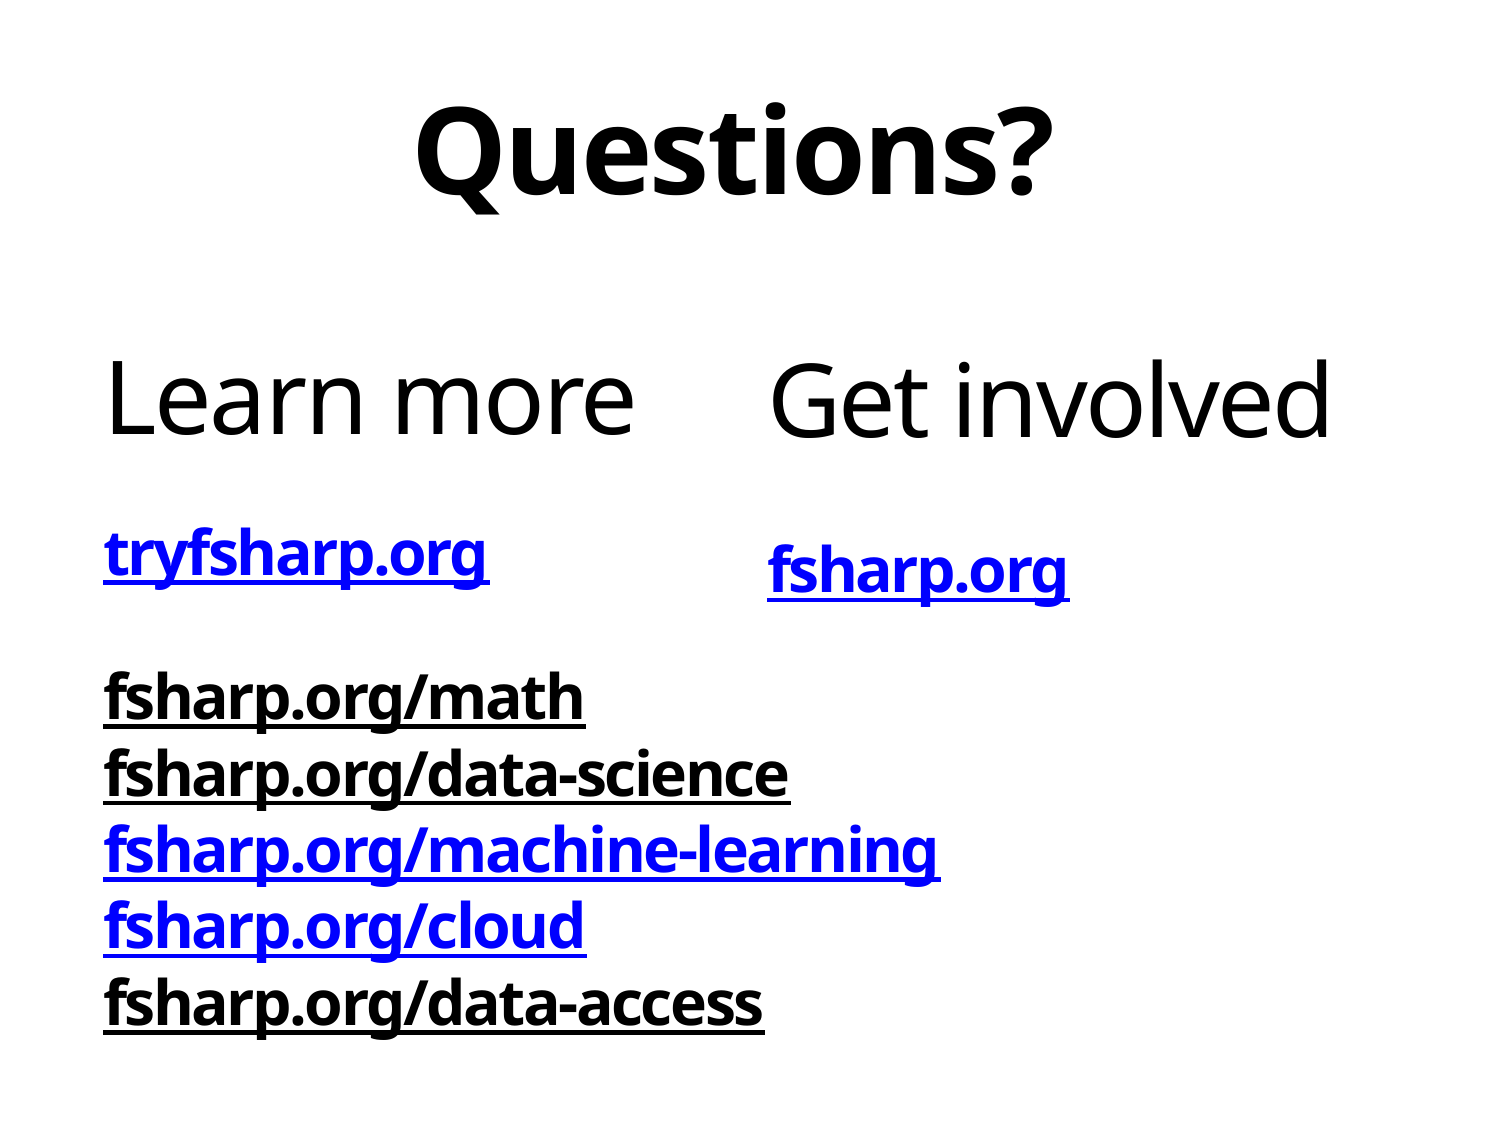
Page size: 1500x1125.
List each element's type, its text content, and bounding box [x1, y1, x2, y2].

title Learn more [103, 281, 767, 527]
text_box fsharp.org [767, 529, 1500, 611]
text_box Questions? [103, 30, 1364, 281]
text_box Get involved [767, 279, 1500, 529]
text_box tryfsharp.org fsharp.org/math fsharp.org/data-science fsharp.org/machine-learning fsharp.org/cloud fsharp.org/data-access [103, 871, 1479, 954]
